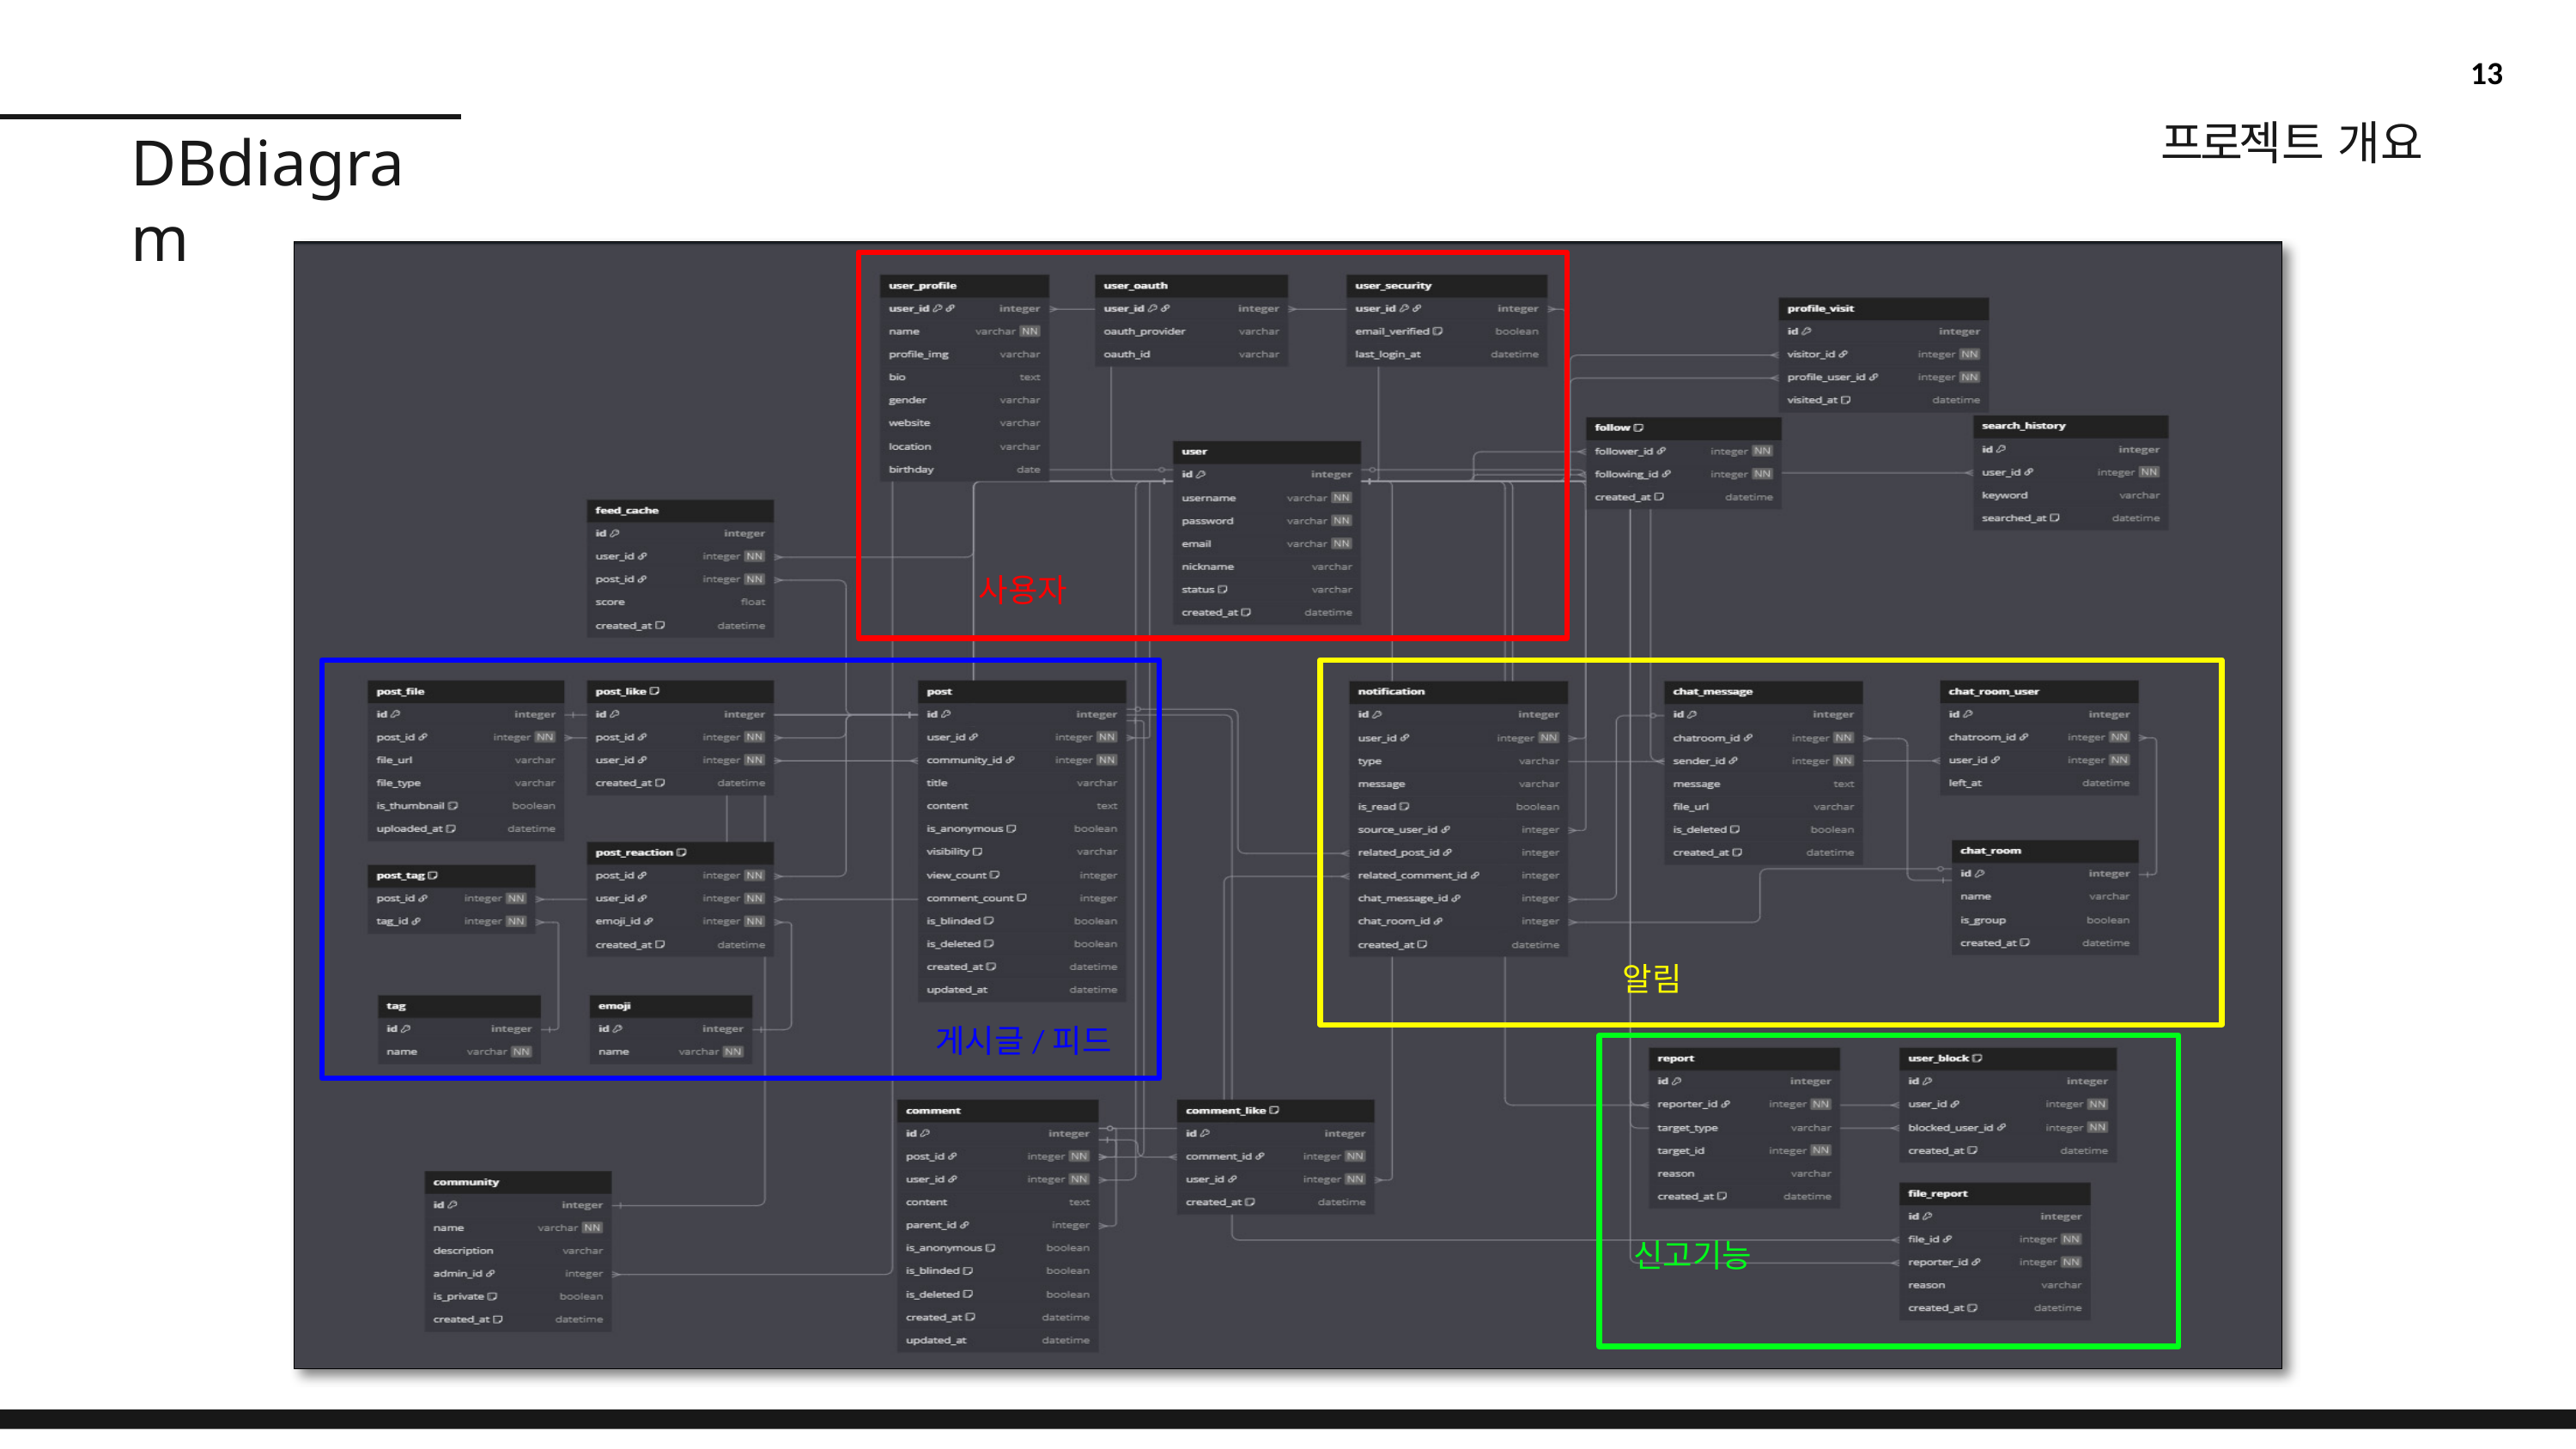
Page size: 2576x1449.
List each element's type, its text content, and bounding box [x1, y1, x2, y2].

title DBdiagram [129, 121, 462, 366]
text_box 프로젝트 개요 [2159, 112, 2433, 170]
slide_number 13 [1911, 52, 2503, 92]
picture [294, 240, 2282, 1369]
